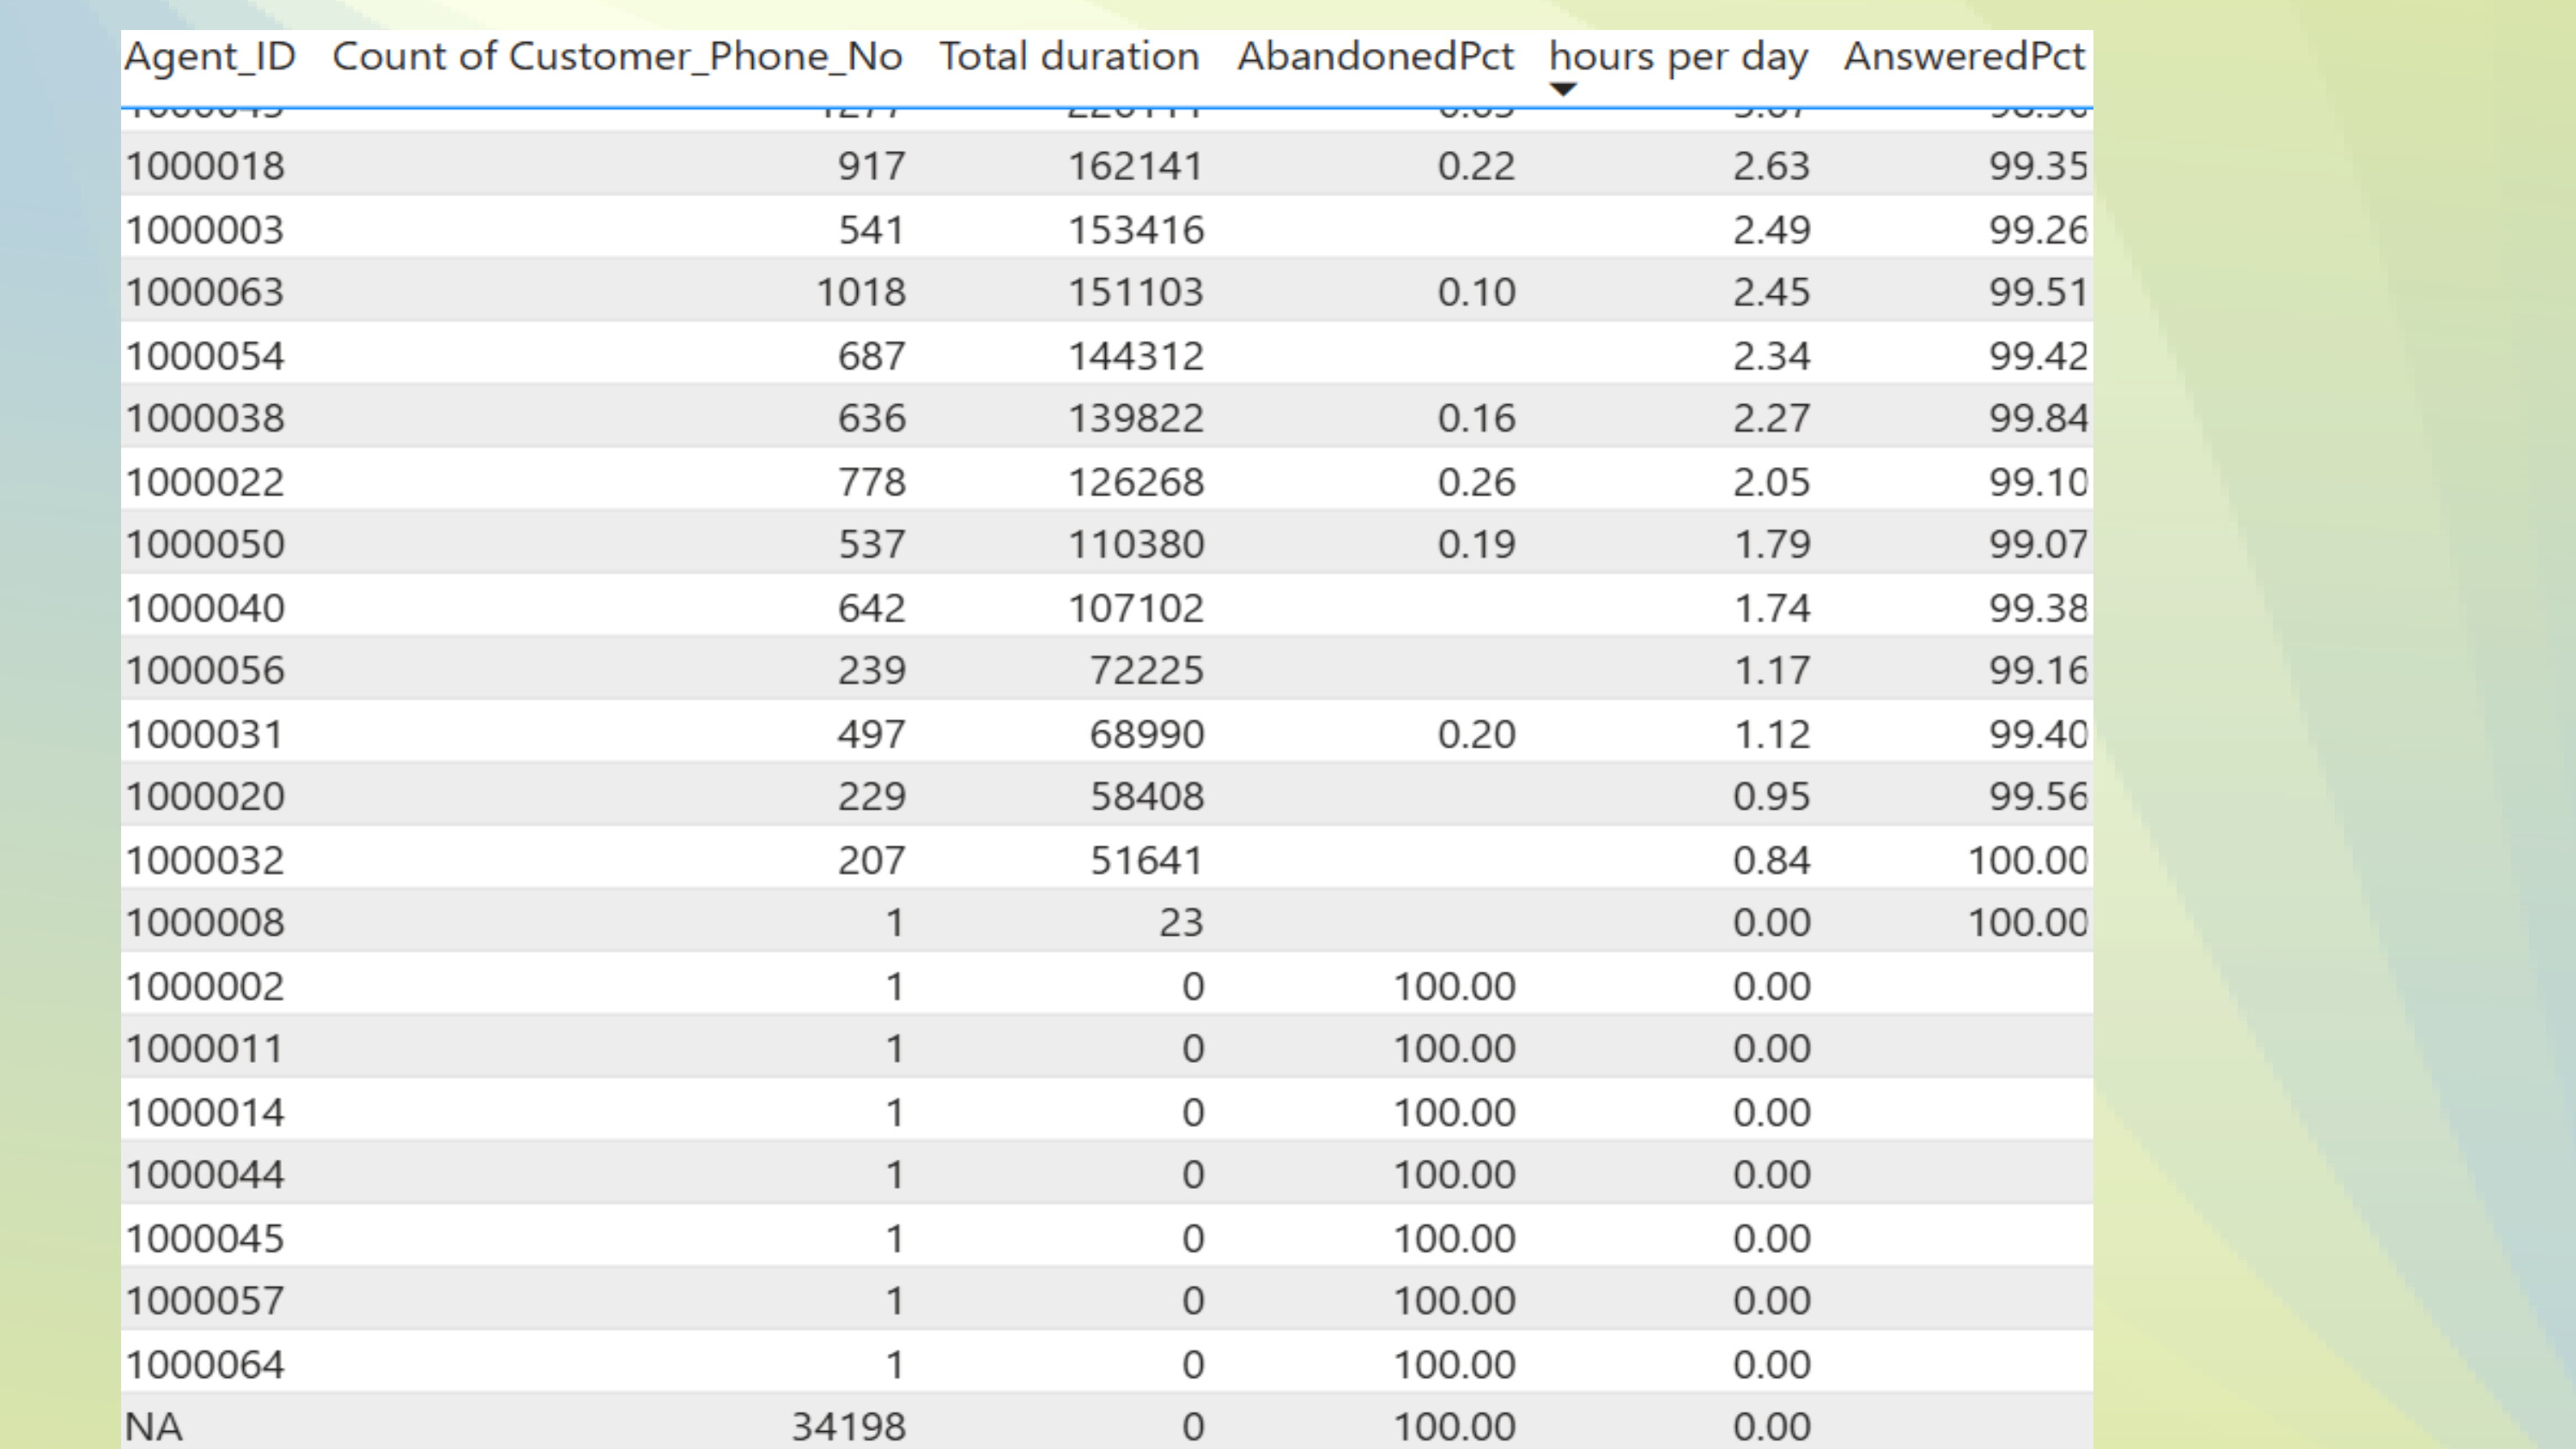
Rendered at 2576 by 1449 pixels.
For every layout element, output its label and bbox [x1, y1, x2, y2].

text_box [0, 0, 2576, 1449]
picture [120, 29, 2094, 1449]
